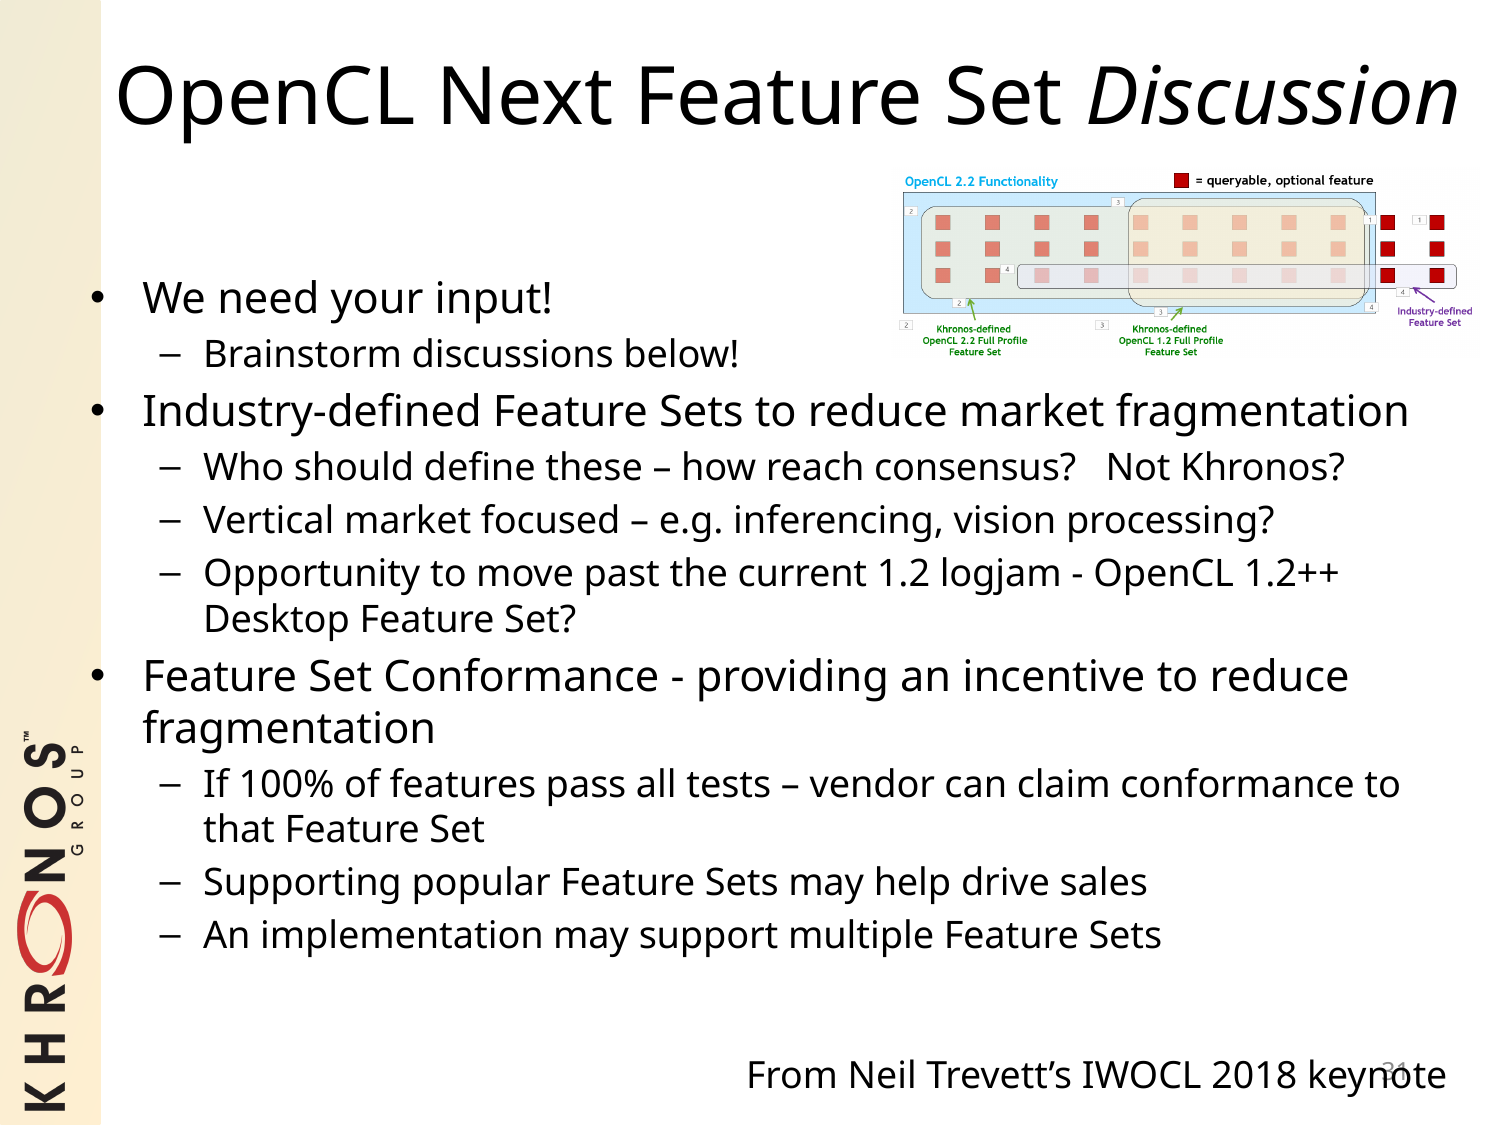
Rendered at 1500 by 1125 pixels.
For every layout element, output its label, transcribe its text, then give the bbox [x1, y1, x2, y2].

list We need your input! Brainstorm discussions below! Industry-defined Feature Sets to reduce market fragmentation Who should define these – how reach consensus? Not Khronos? Vertical market focused – e.g. inferencing, vision processing? Opportunity to move past the current 1.2 logjam - OpenCL 1.2++ Desktop Feature Set? Feature Set Conformance - providing an incentive to reduce fragmentation If 100% of features pass all tests – vendor can claim conformance to that Feature Set Supporting popular Feature Sets may help drive sales An implementation may support multiple Feature Sets [105, 262, 1425, 1005]
picture [891, 167, 1480, 358]
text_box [0, 0, 101, 1125]
text_box From Neil Trevett’s IWOCL 2018 keynote [731, 1044, 1464, 1104]
slide_number 31 [1074, 1042, 1425, 1103]
title OpenCL Next Feature Set Discussion [101, 0, 1492, 186]
